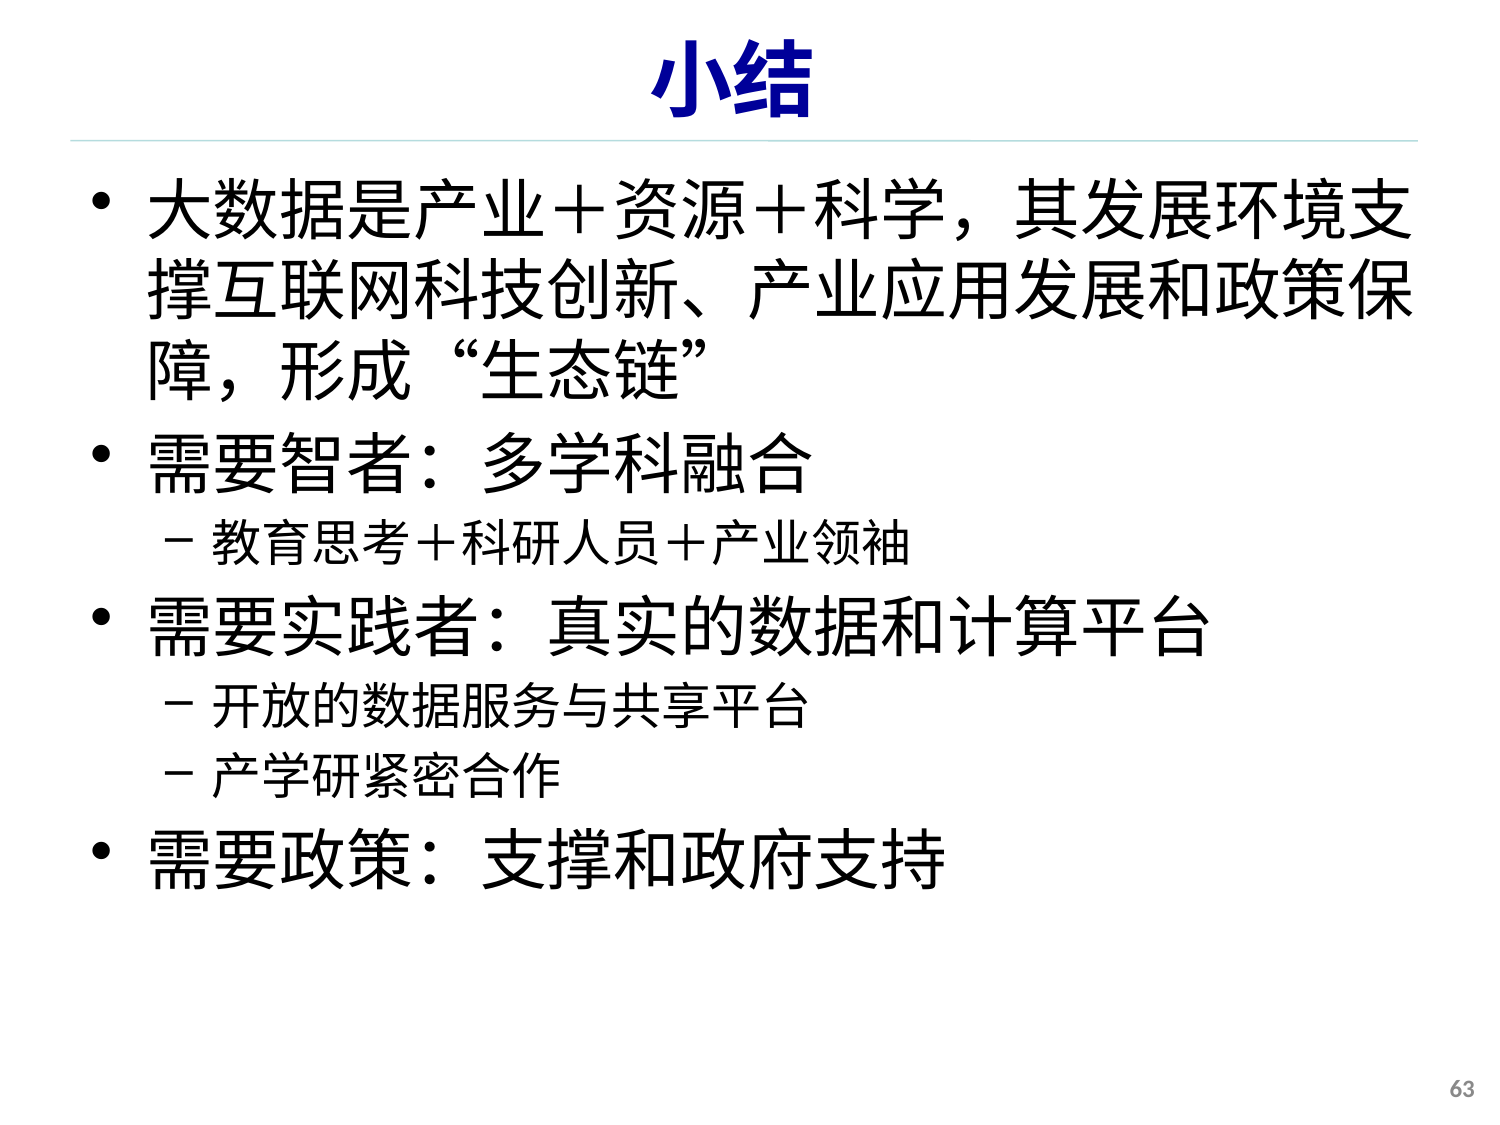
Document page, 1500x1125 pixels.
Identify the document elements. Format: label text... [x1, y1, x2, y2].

text_box 63 [1139, 1057, 1490, 1118]
title 小结 [46, 11, 1419, 143]
list 大数据是产业＋资源＋科学，其发展环境支撑互联网科技创新、产业应用发展和政策保障，形成“生态链” 需要智者：多学科融合 教育思考＋科研人员＋产业领袖 需要实践者：真实的数据和计算平台 开放的数据服务与共享平台 产学研紧密合作 需要政策：支撑和政府支持 [74, 160, 1436, 993]
